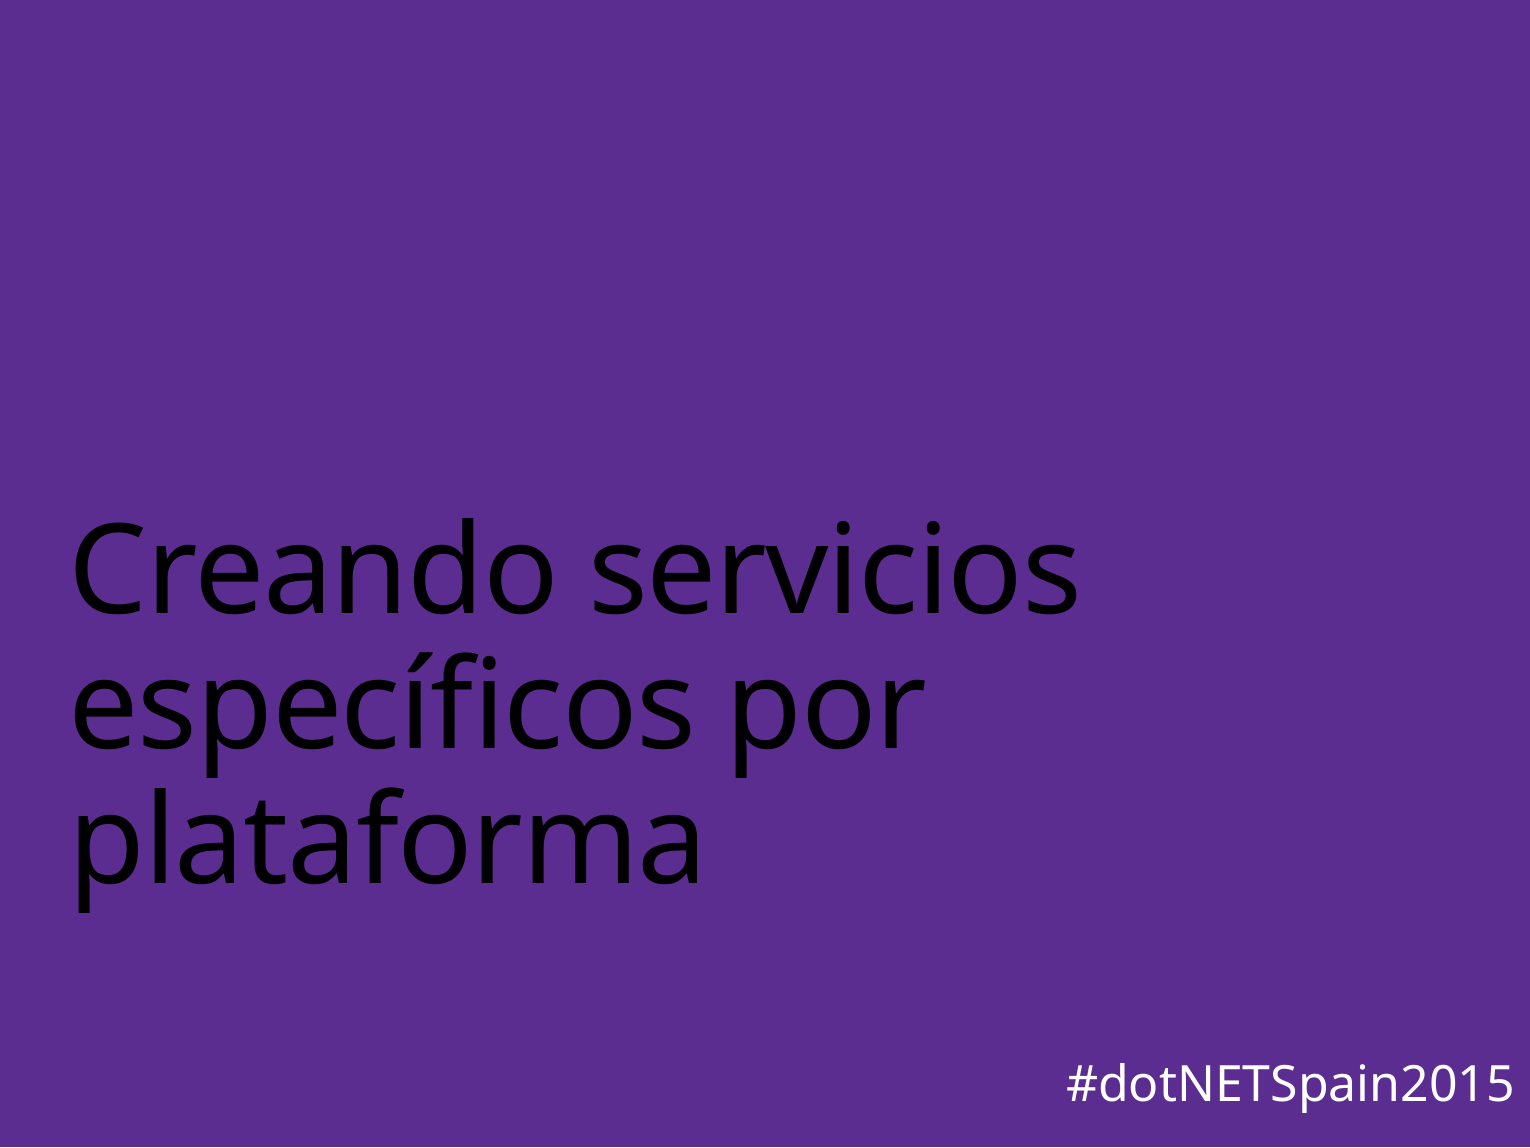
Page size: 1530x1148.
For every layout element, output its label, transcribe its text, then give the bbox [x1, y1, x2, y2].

title Creando servicios específicos por plataforma [45, 490, 1485, 794]
